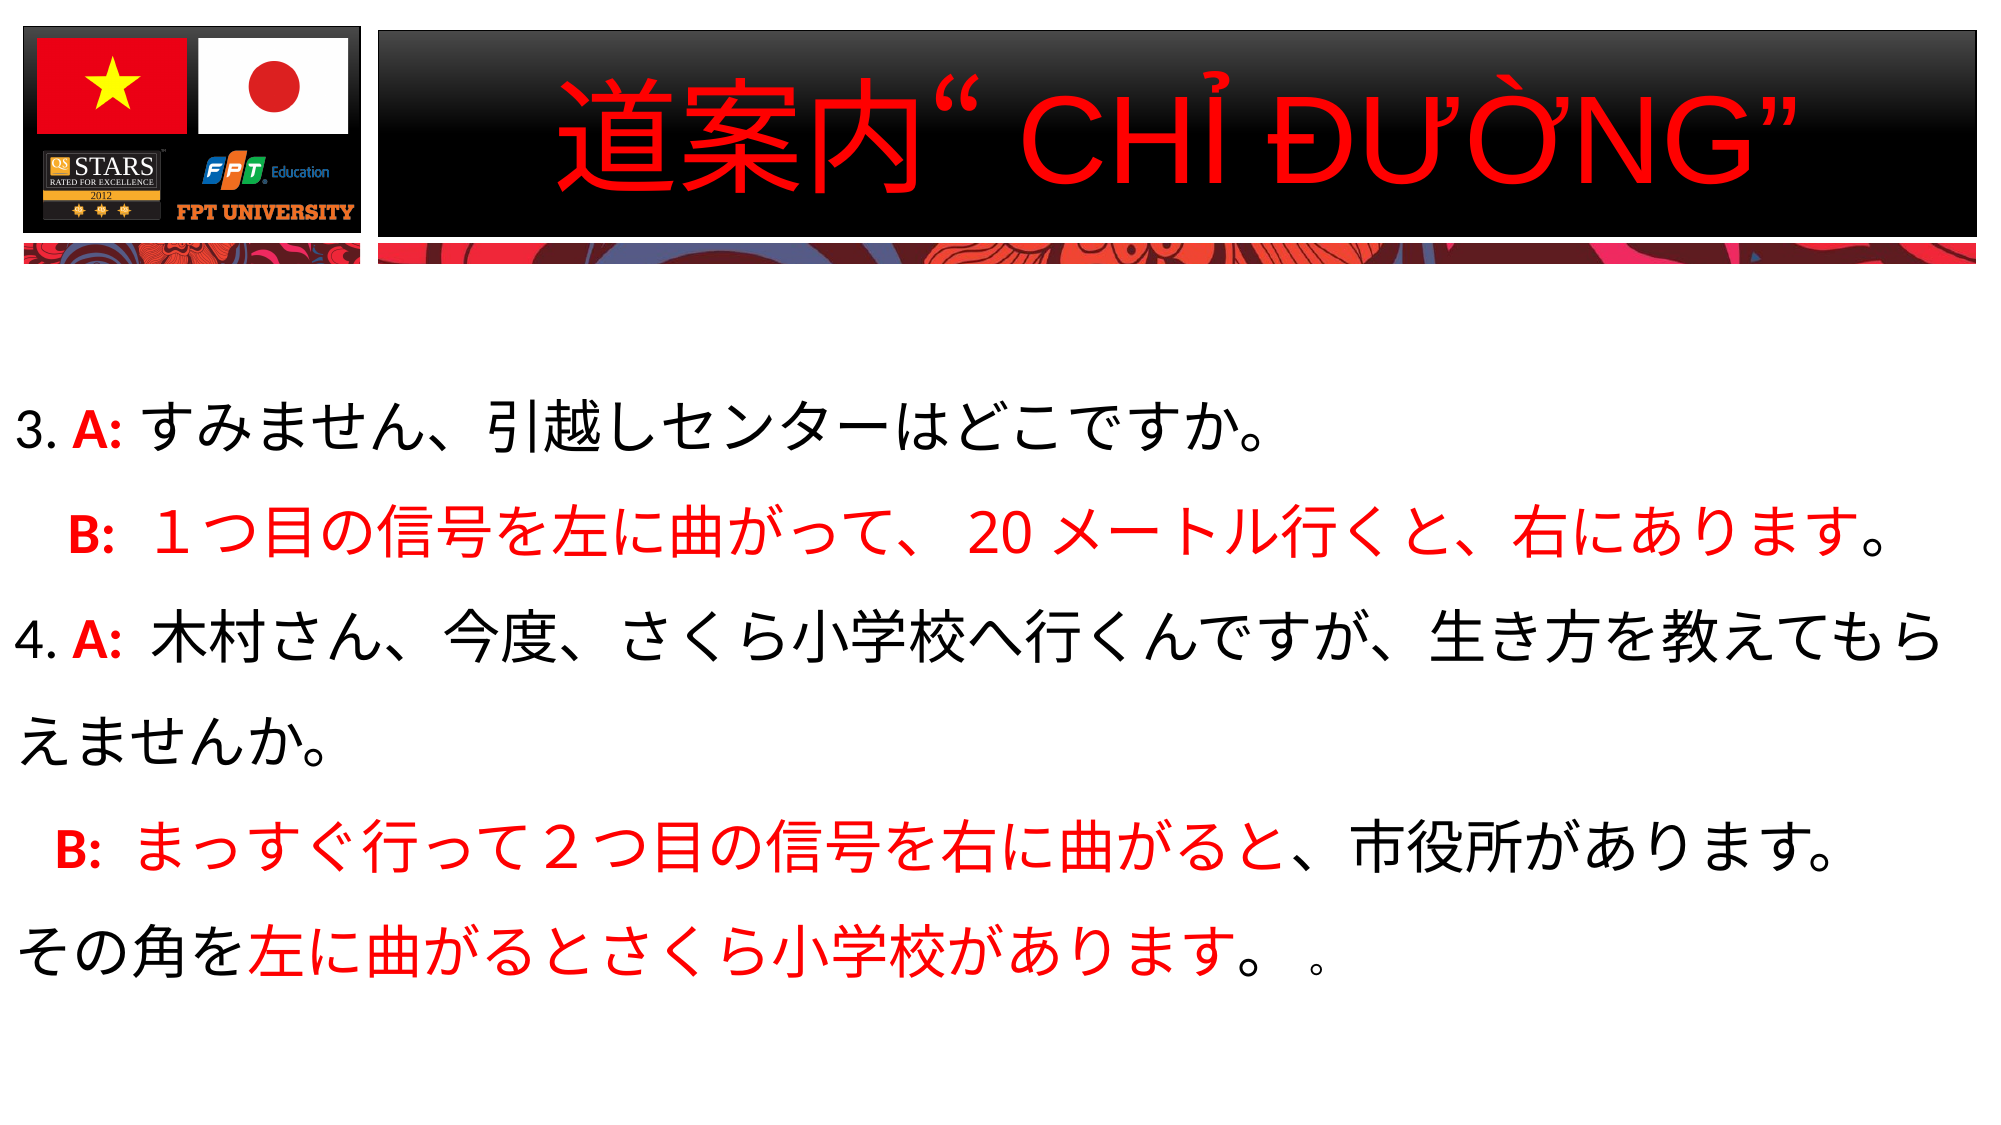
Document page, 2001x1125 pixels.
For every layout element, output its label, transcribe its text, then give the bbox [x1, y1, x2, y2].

text_box [23, 26, 361, 233]
text_box 3. A:すみません、引越しセンターはどこですか。 B: １つ目の信号を左に曲がって、20メートル行くと、右にあります。 4. A: 木村さん、今度、さくら小学校へ行くんですが、生き方を教えてもらえませんか。 B: まっすぐ行って２つ目の信号を右に曲がると、市役所があります。 その角を左に曲がるとさくら小学校があります。 。 [0, 348, 2000, 993]
picture [198, 38, 349, 134]
picture [37, 38, 187, 134]
picture [378, 243, 1977, 264]
picture [36, 136, 361, 233]
picture [23, 243, 361, 264]
text_box 道案内“CHỈ ĐƯỜNG” [378, 30, 1977, 237]
